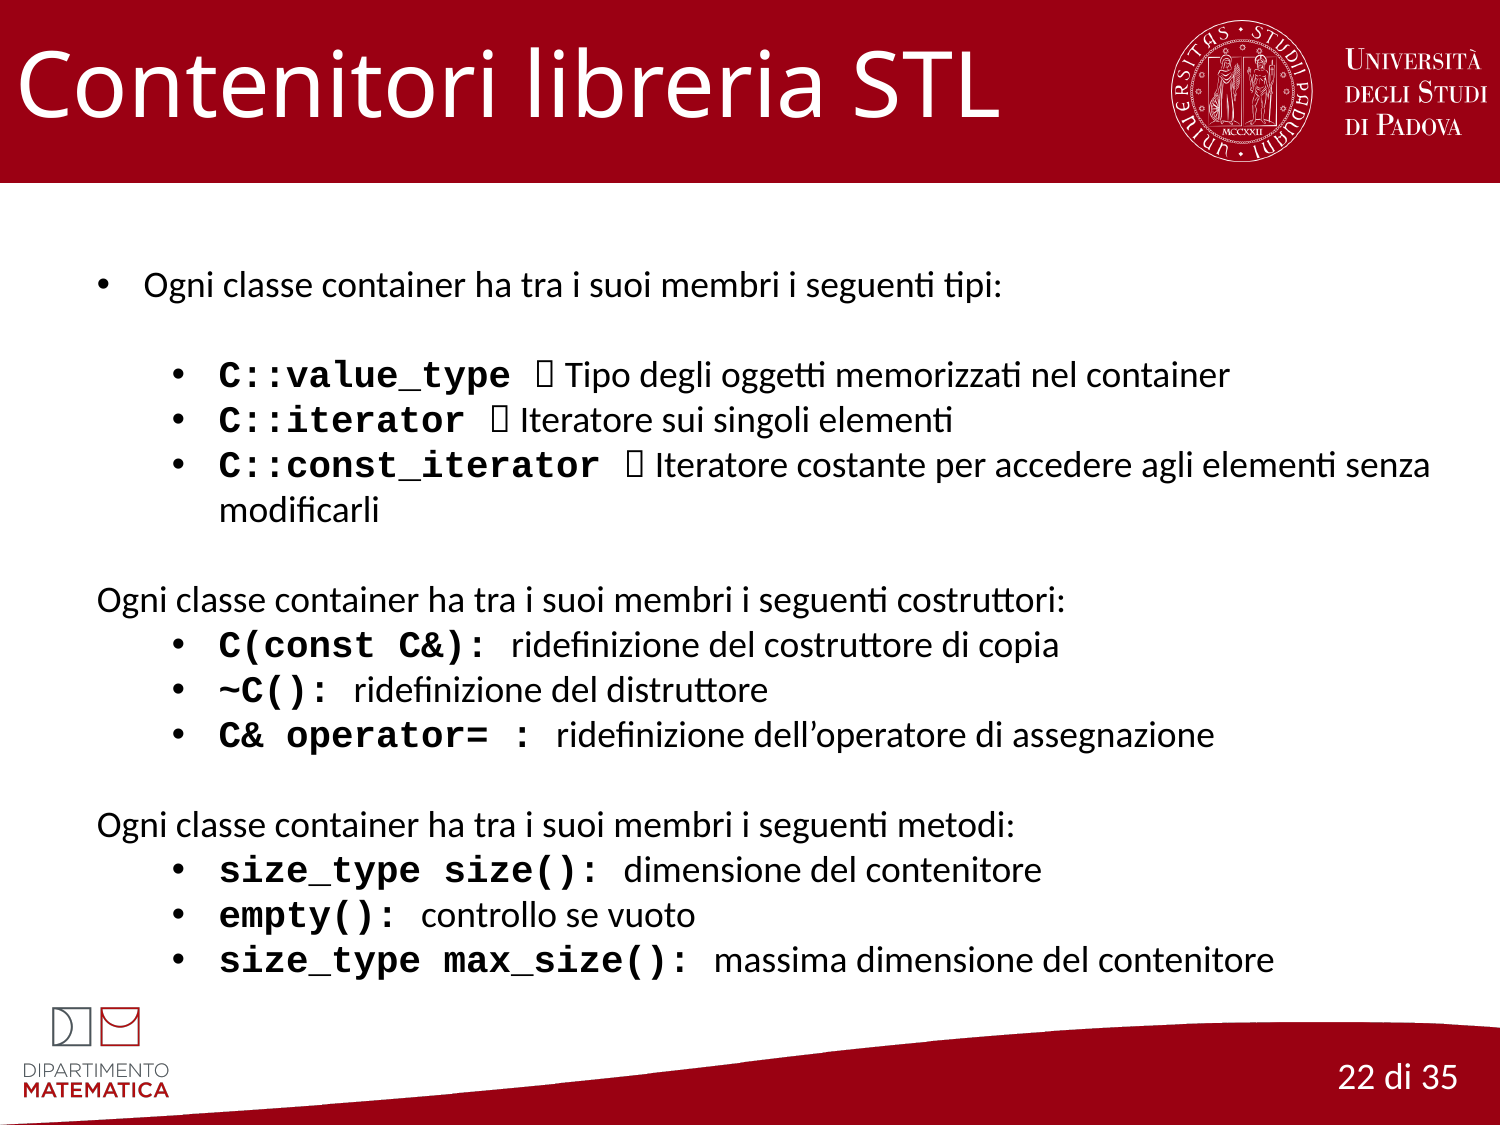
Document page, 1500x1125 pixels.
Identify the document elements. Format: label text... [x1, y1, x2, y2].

text_box Ogni classe container ha tra i suoi membri i seguenti tipi: C::value_type  Tipo degli oggetti memorizzati nel container C::iterator  Iteratore sui singoli elementi C::const_iterator  Iteratore costante per accedere agli elementi senza modificarli Ogni classe container ha tra i suoi membri i seguenti costruttori: C(const C&): ridefinizione del costruttore di copia ~C(): ridefinizione del distruttore C& operator= : ridefinizione dell’operatore di assegnazione Ogni classe container ha tra i suoi membri i seguenti metodi: size_type size(): dimensione del contenitore empty(): controllo se vuoto size_type max_size(): massima dimensione del contenitore [82, 253, 1449, 1033]
picture [0, 1007, 1500, 1125]
slide_number 22 di 35 [1136, 1044, 1474, 1104]
title Contenitori libreria STL [0, 0, 1159, 179]
picture [1171, 20, 1487, 162]
